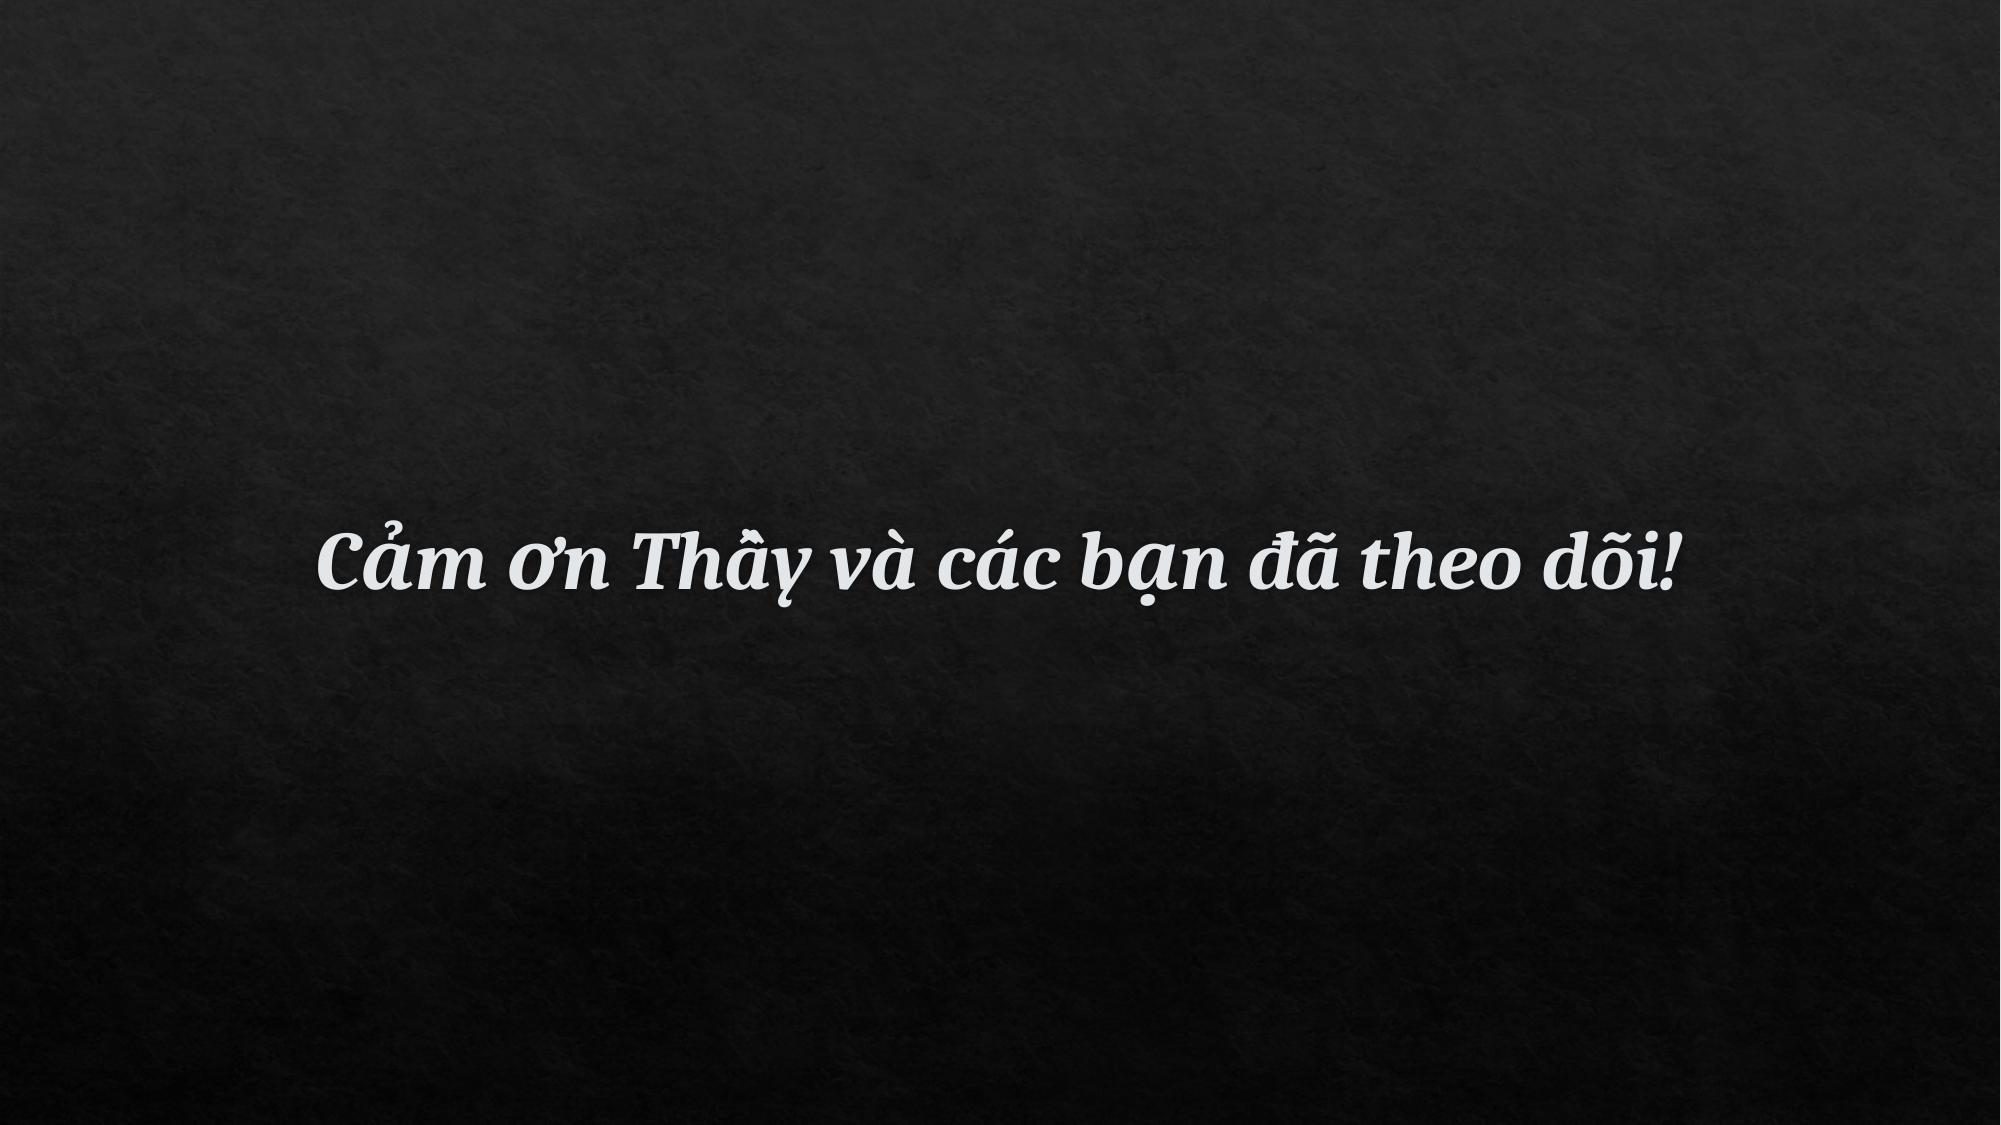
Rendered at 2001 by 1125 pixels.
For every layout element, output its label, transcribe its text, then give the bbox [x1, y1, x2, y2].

title Cảm ơn Thầy và các bạn đã theo dõi! [150, 459, 1850, 666]
